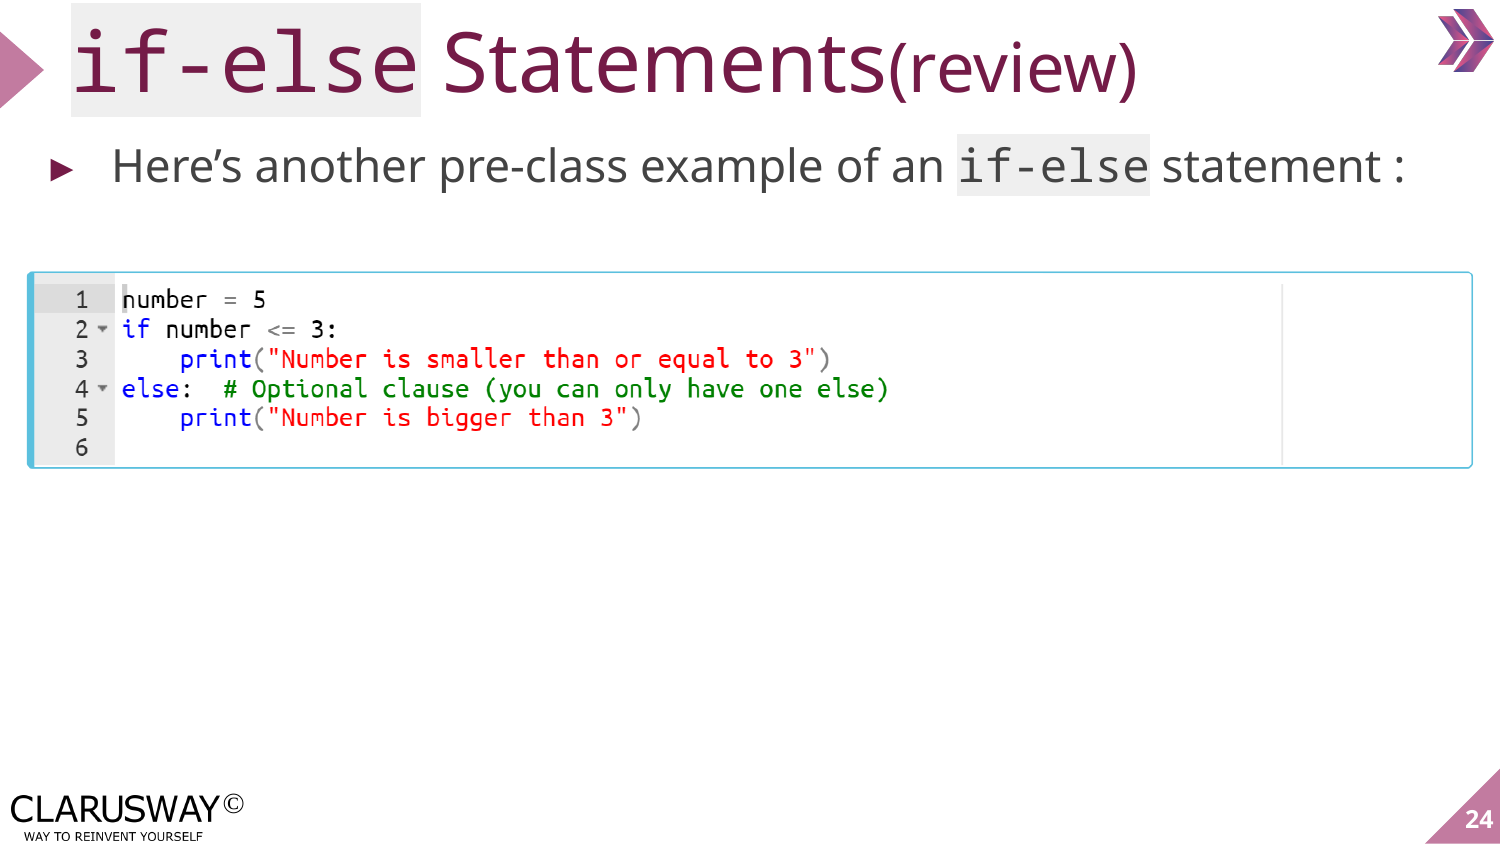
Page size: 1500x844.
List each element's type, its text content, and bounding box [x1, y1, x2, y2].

picture [24, 268, 1476, 471]
slide_number ‹#› [1418, 760, 1494, 838]
title if-else Statements(review) [70, 28, 1376, 131]
picture [1438, 9, 1494, 72]
picture [11, 795, 220, 841]
subtitle Here’s another pre-class example of an if-else statement : [36, 131, 1475, 245]
